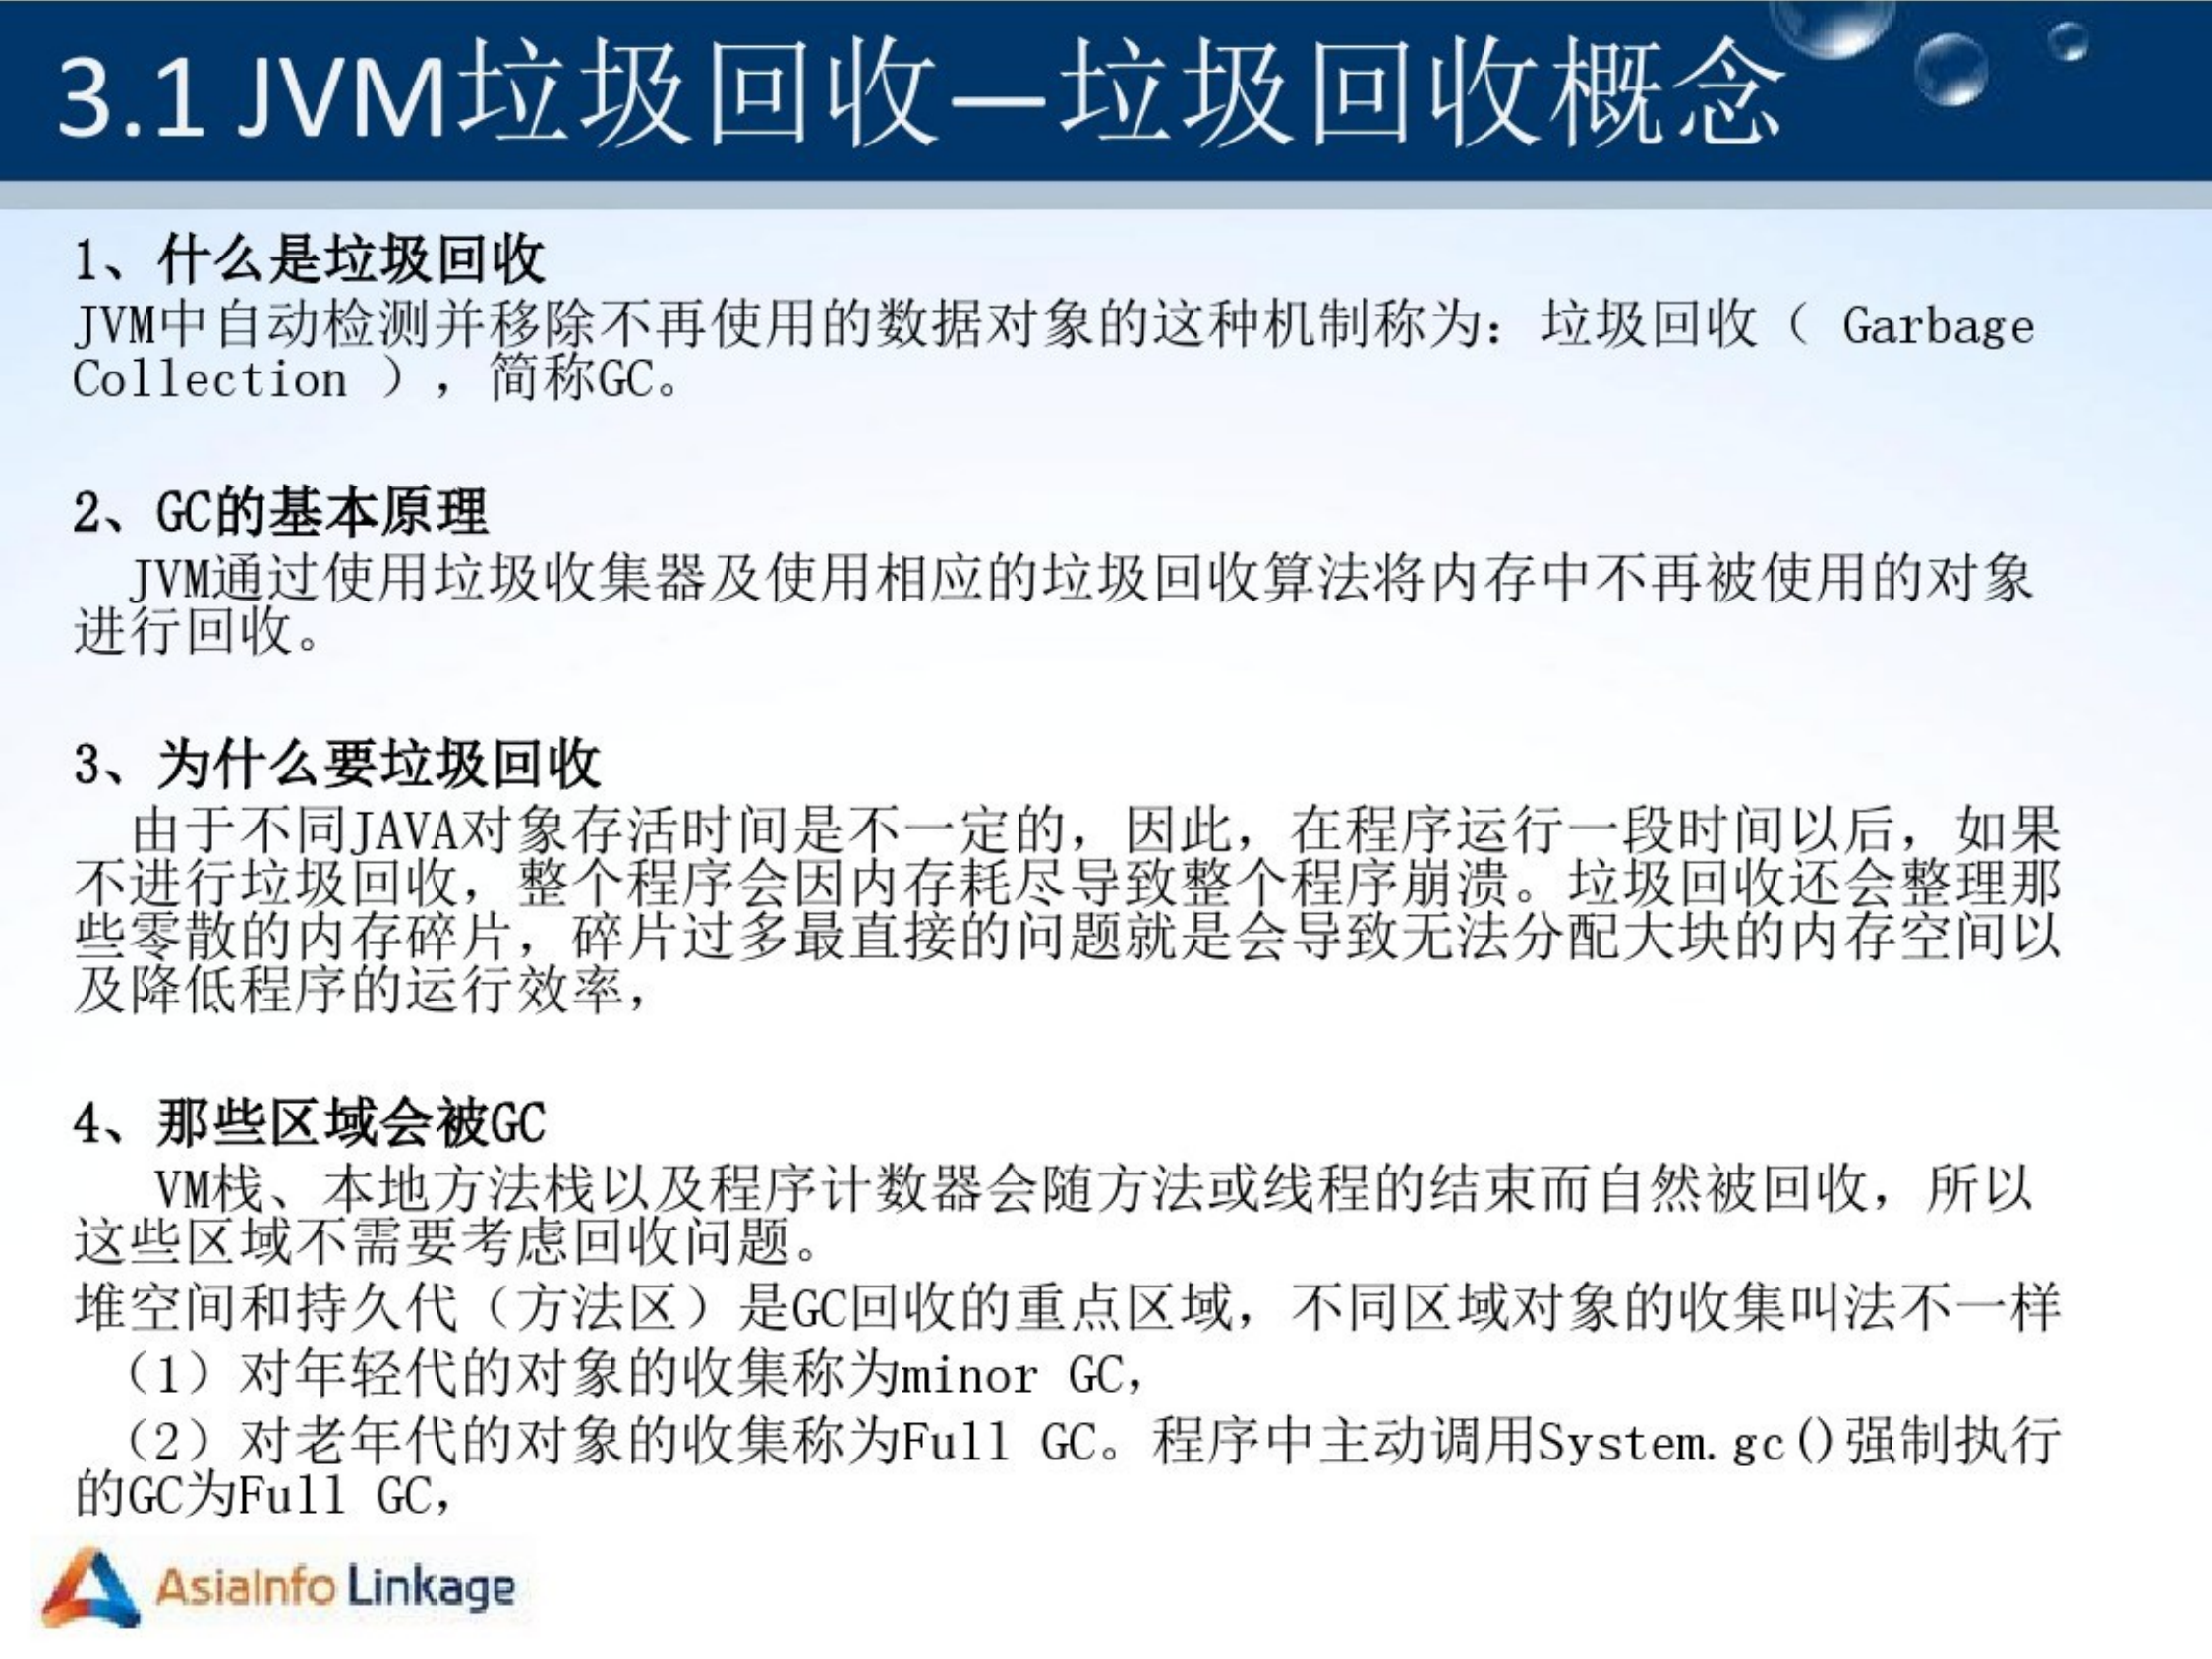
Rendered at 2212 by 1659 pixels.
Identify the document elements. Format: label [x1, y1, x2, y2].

text_box [0, 0, 2212, 1659]
